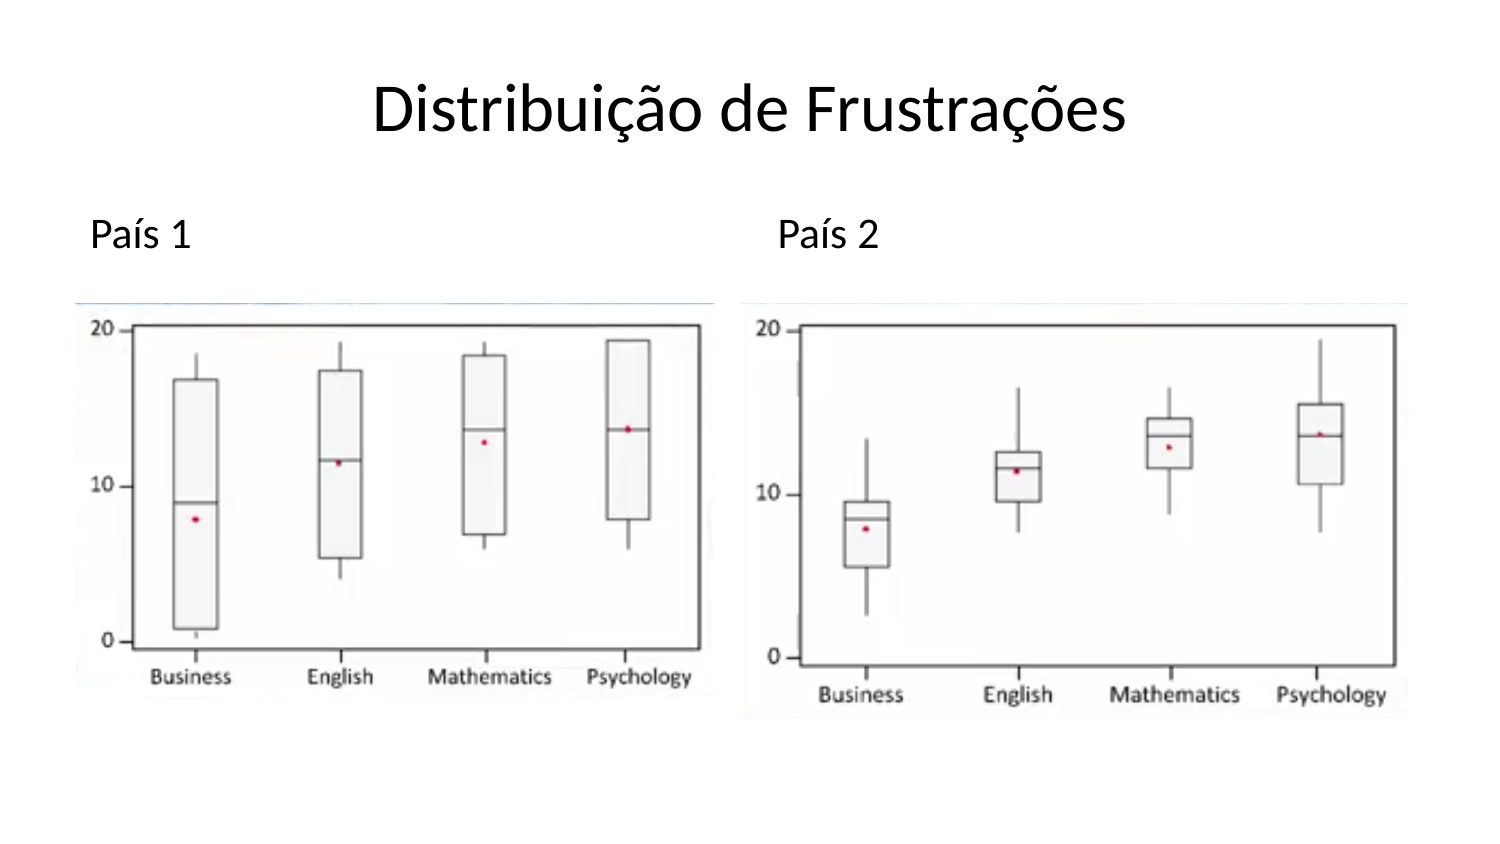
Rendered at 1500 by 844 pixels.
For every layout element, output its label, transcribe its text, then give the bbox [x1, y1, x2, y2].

title Distribuição de Frustrações [75, 33, 1425, 175]
list País 2 [762, 196, 1425, 754]
picture [741, 303, 1410, 718]
picture [74, 303, 714, 700]
list País 1 [75, 196, 738, 754]
